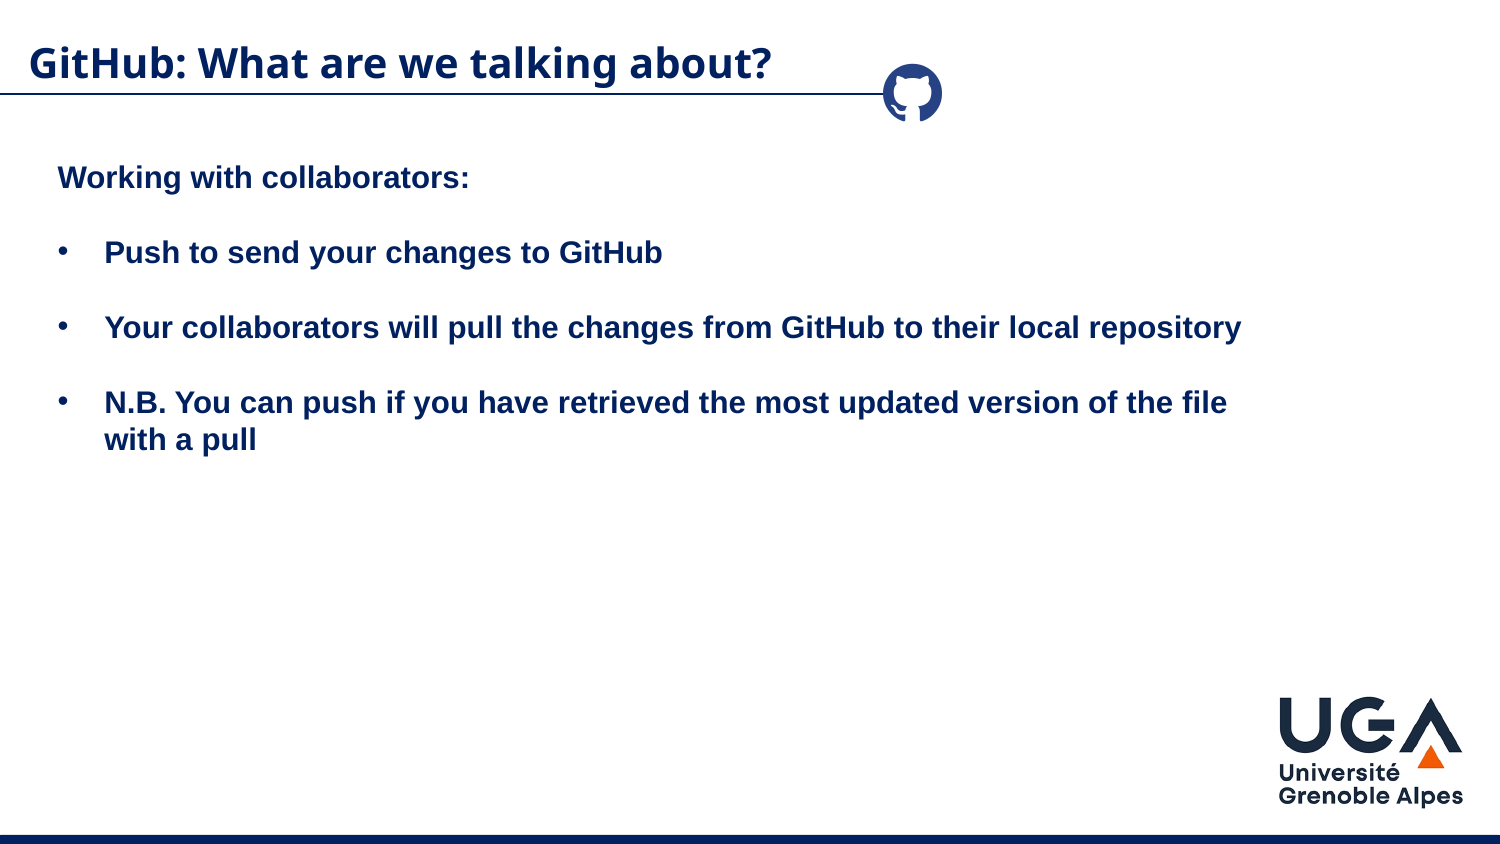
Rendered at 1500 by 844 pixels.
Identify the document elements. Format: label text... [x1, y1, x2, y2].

picture [1265, 680, 1474, 817]
text_box [0, 834, 1500, 844]
text_box Working with collaborators: Push to send your changes to GitHub Your collaborators will pull the changes from GitHub to their local repository N.B. You can push if you have retrieved the most updated version of the file with a pull [42, 112, 1315, 465]
picture [883, 63, 942, 123]
text_box GitHub: What are we talking about? [13, 28, 798, 93]
